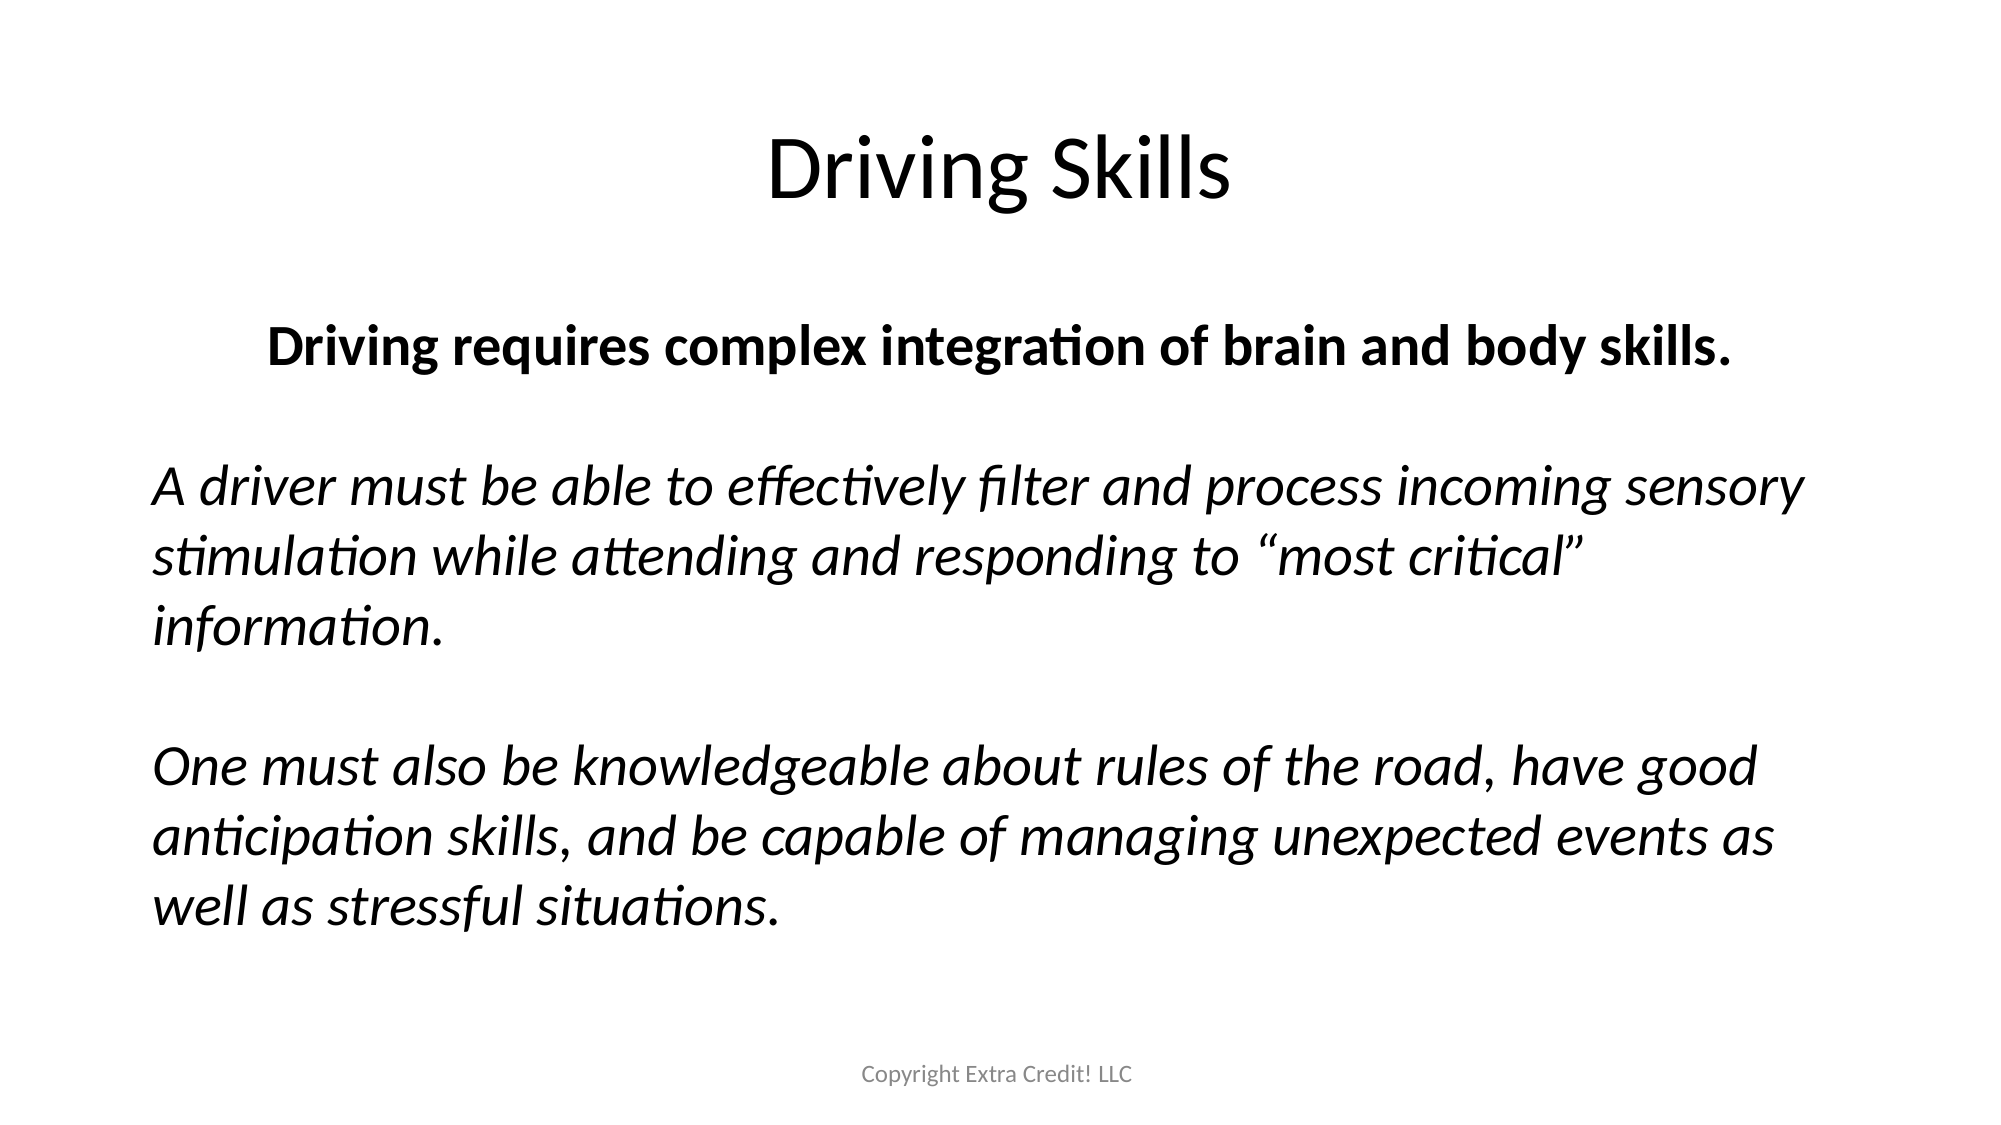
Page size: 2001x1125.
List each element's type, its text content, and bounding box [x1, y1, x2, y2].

list Driving requires complex integration of brain and body skills. A driver must be able to effectively filter and process incoming sensory stimulation while attending and responding to “most critical” information. One must also be knowledgeable about rules of the road, have good anticipation skills, and be capable of managing unexpected events as well as stressful situations. [137, 299, 1863, 1014]
title Driving Skills [137, 59, 1863, 278]
footer Copyright Extra Credit! LLC [662, 1042, 1338, 1103]
